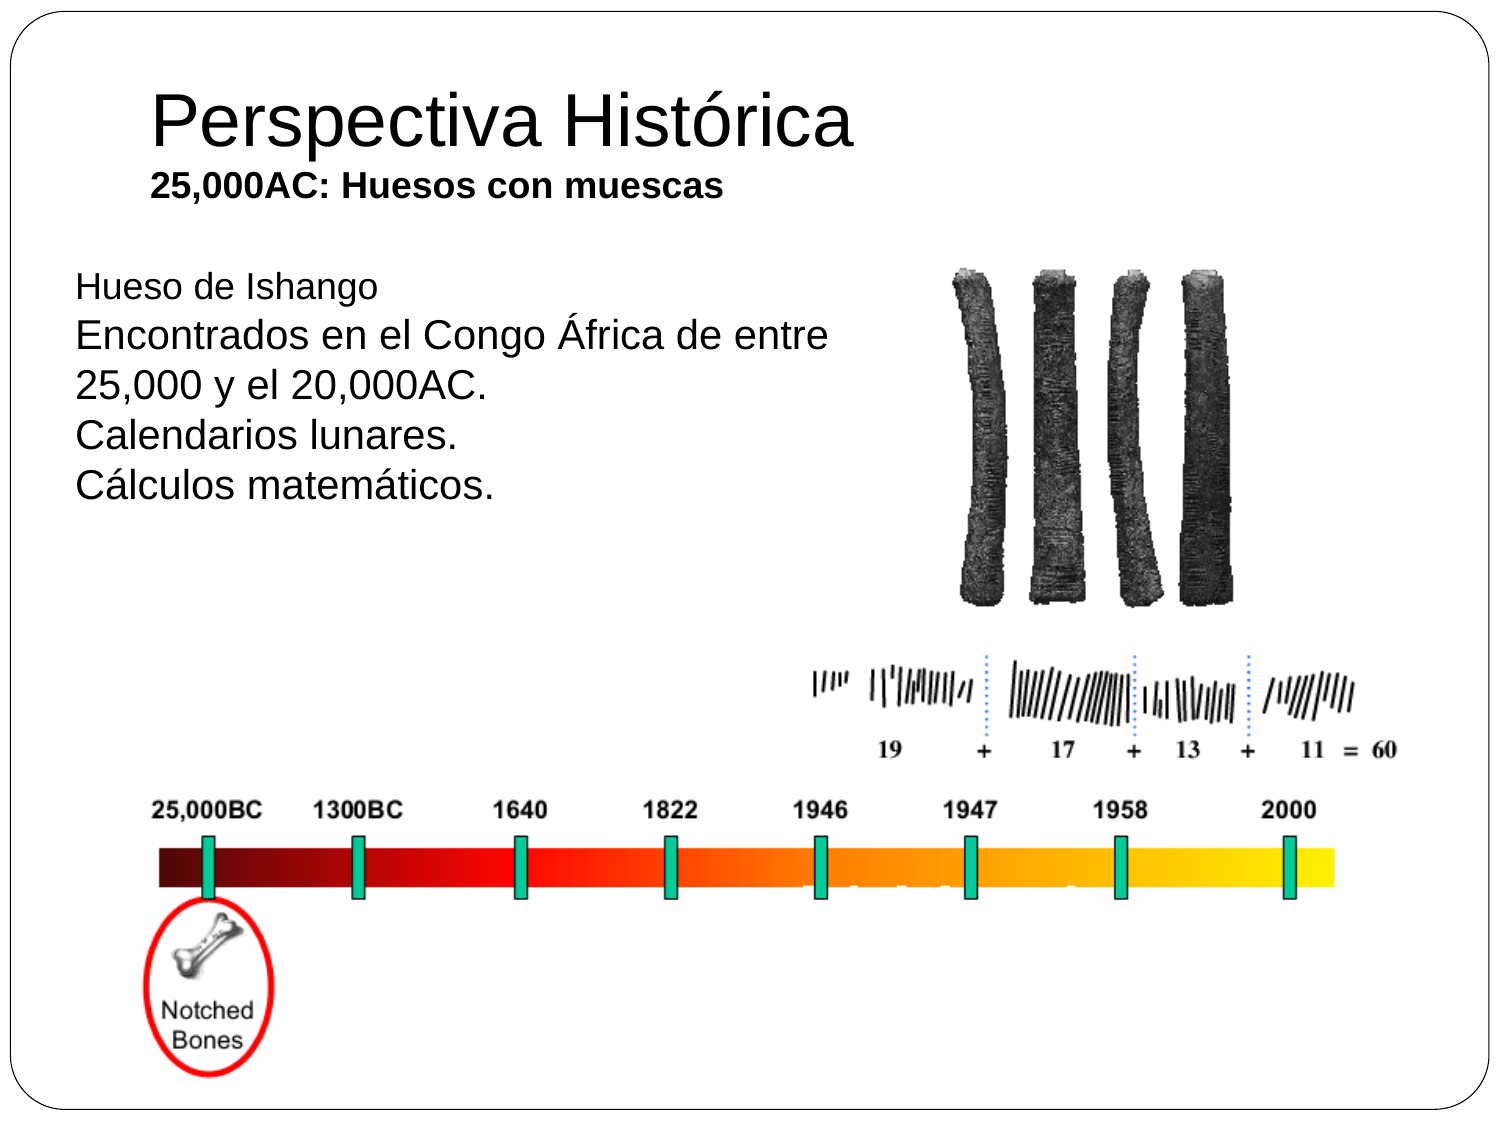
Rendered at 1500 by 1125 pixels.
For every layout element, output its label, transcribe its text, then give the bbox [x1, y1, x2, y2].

picture [124, 646, 1413, 1089]
picture [929, 237, 1271, 627]
list Hueso de Ishango Encontrados en el Congo África de entre 25,000 y el 20,000AC. Calendarios lunares. Cálculos matemáticos. [75, 262, 850, 700]
title Perspectiva Histórica 25,000AC: Huesos con muescas [150, 45, 1425, 233]
